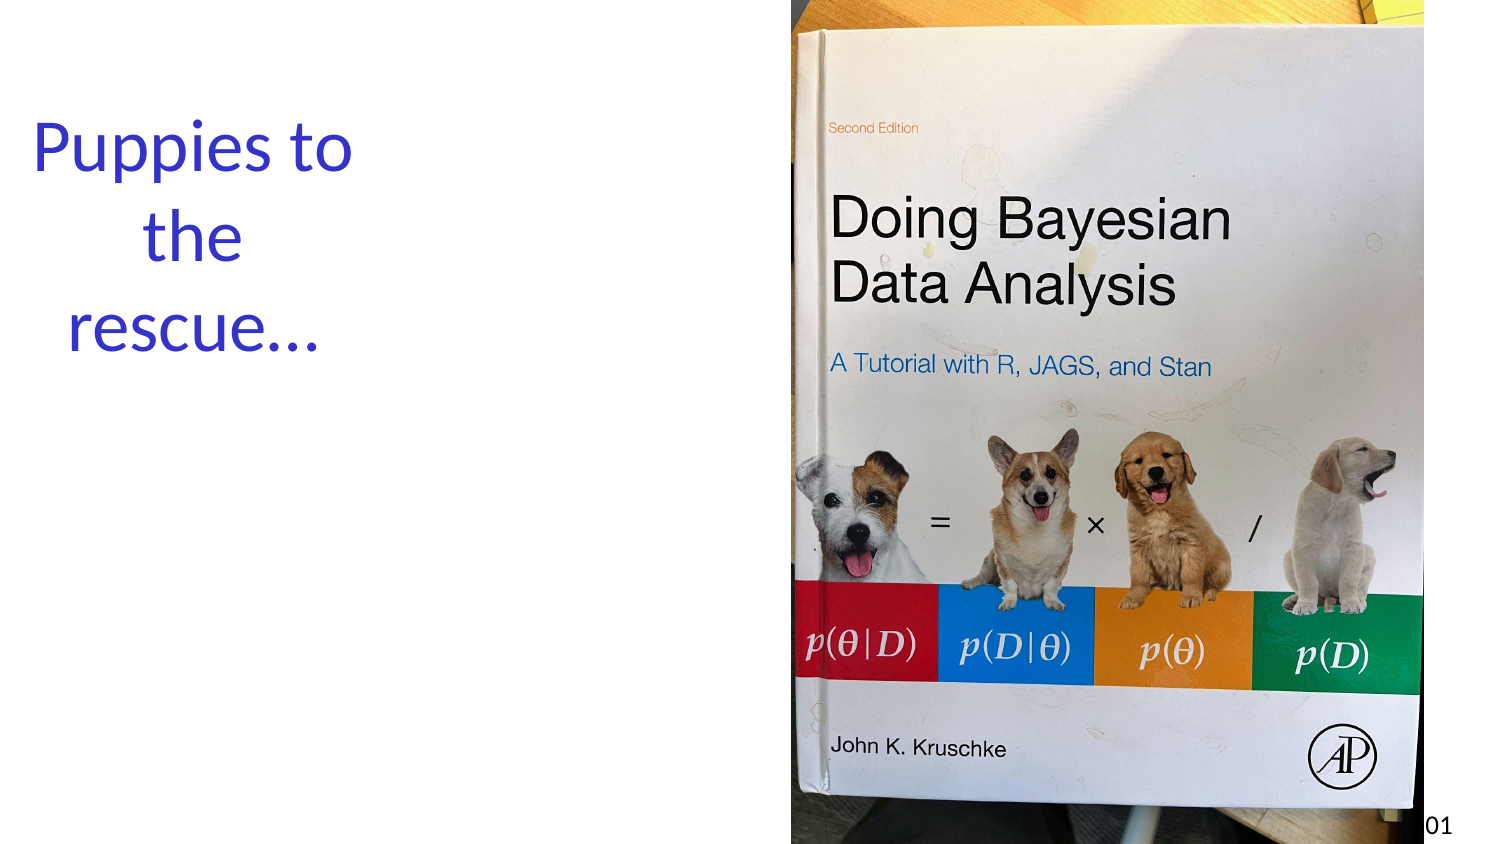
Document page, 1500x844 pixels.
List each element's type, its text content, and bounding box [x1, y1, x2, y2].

slide_number ‹#› [1430, 802, 1492, 827]
title Puppies to the rescue… [20, 41, 372, 422]
picture [790, 0, 1425, 844]
